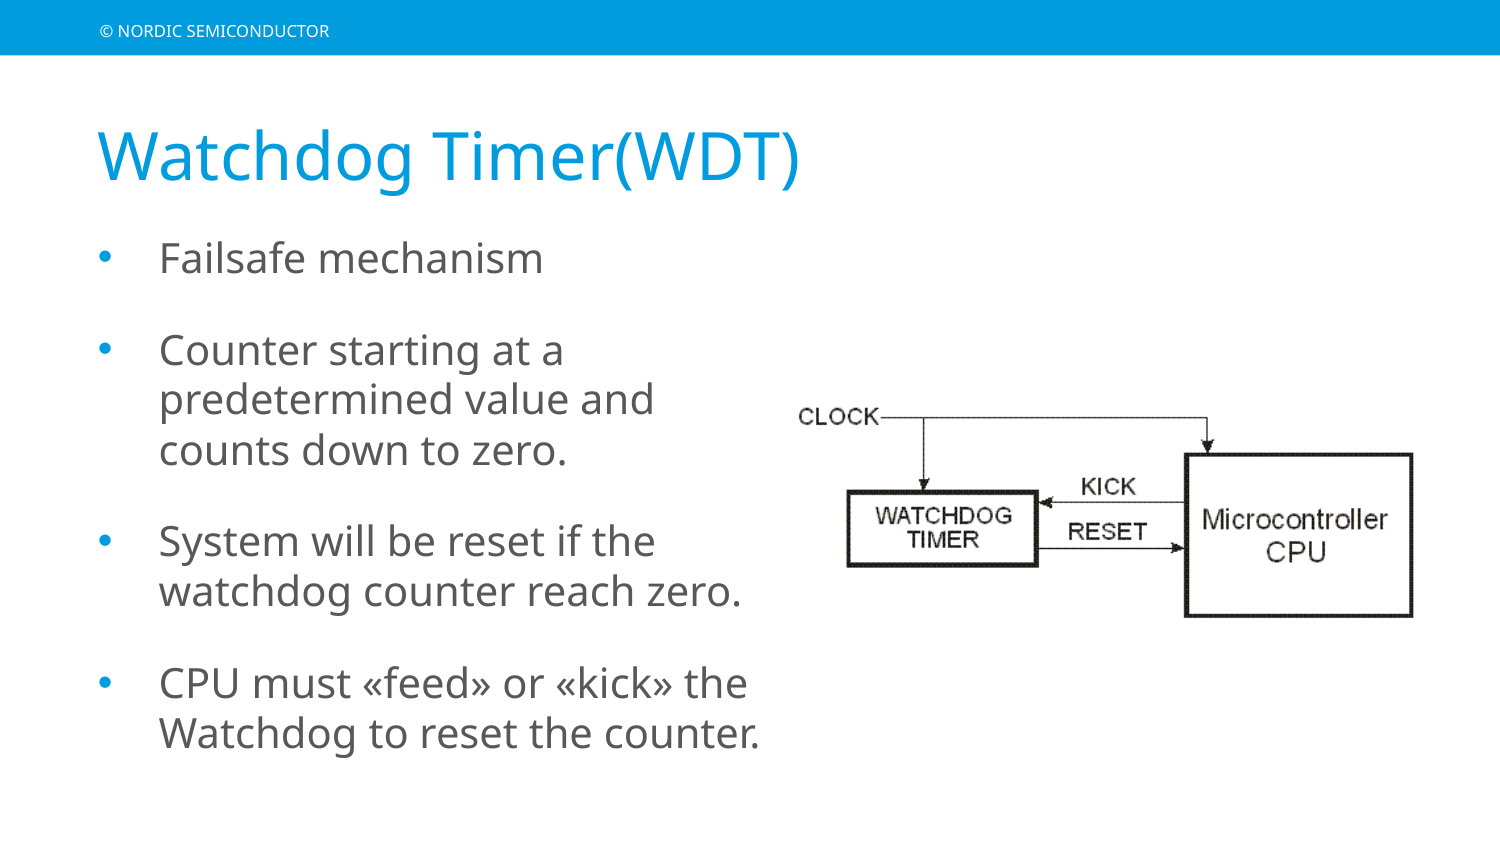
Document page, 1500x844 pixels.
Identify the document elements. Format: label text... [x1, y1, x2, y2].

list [790, 399, 1420, 622]
title Watchdog Timer(WDT) [82, 78, 1420, 202]
list Failsafe mechanism Counter starting at a predetermined value and counts down to zero. System will be reset if the watchdog counter reach zero. CPU must «feed» or «kick» the Watchdog to reset the counter. [82, 223, 791, 778]
